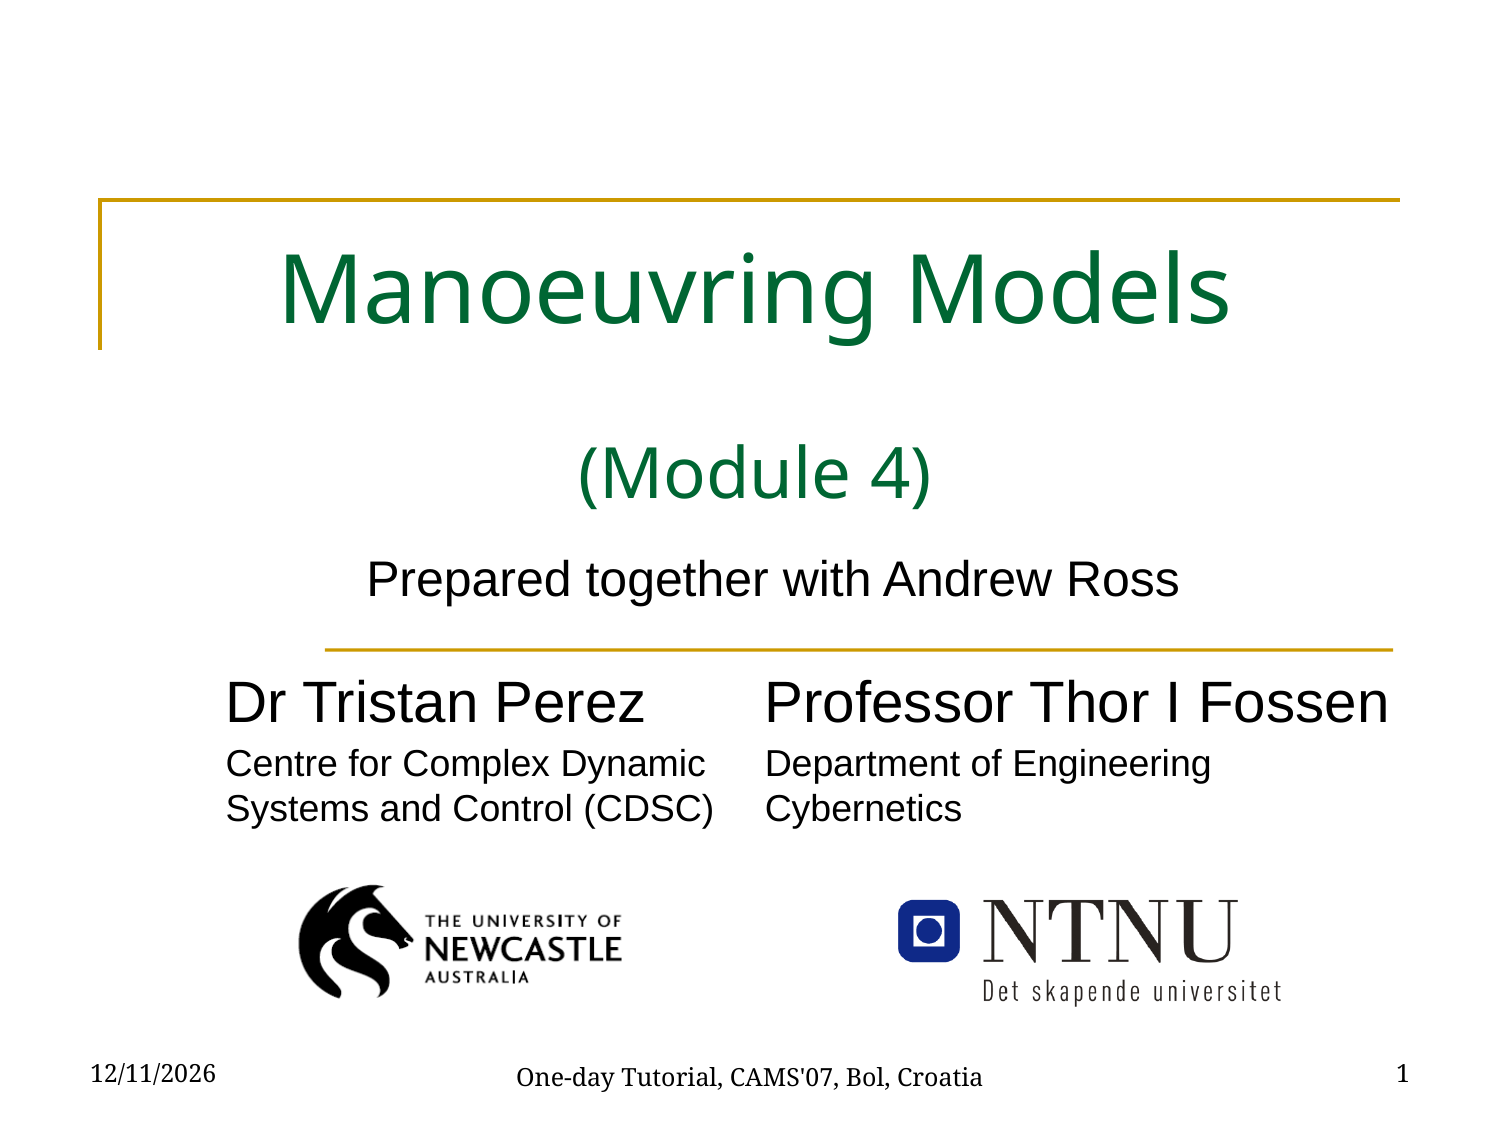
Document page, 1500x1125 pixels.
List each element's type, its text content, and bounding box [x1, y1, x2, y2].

text_box Professor Thor I Fossen Department of Engineering Cybernetics [750, 656, 1418, 858]
picture [890, 892, 1291, 1010]
text_box Dr Tristan Perez Centre for Complex Dynamic Systems and Control (CDSC) [210, 656, 750, 858]
title Manoeuvring Models (Module 4) [123, 219, 1387, 646]
footer One-day Tutorial, CAMS'07, Bol, Croatia [454, 1023, 1046, 1100]
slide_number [74, 1023, 426, 1100]
text_box Prepared together with Andrew Ross [351, 538, 1336, 614]
slide_number 1 [1074, 1023, 1426, 1100]
picture [269, 869, 651, 1016]
